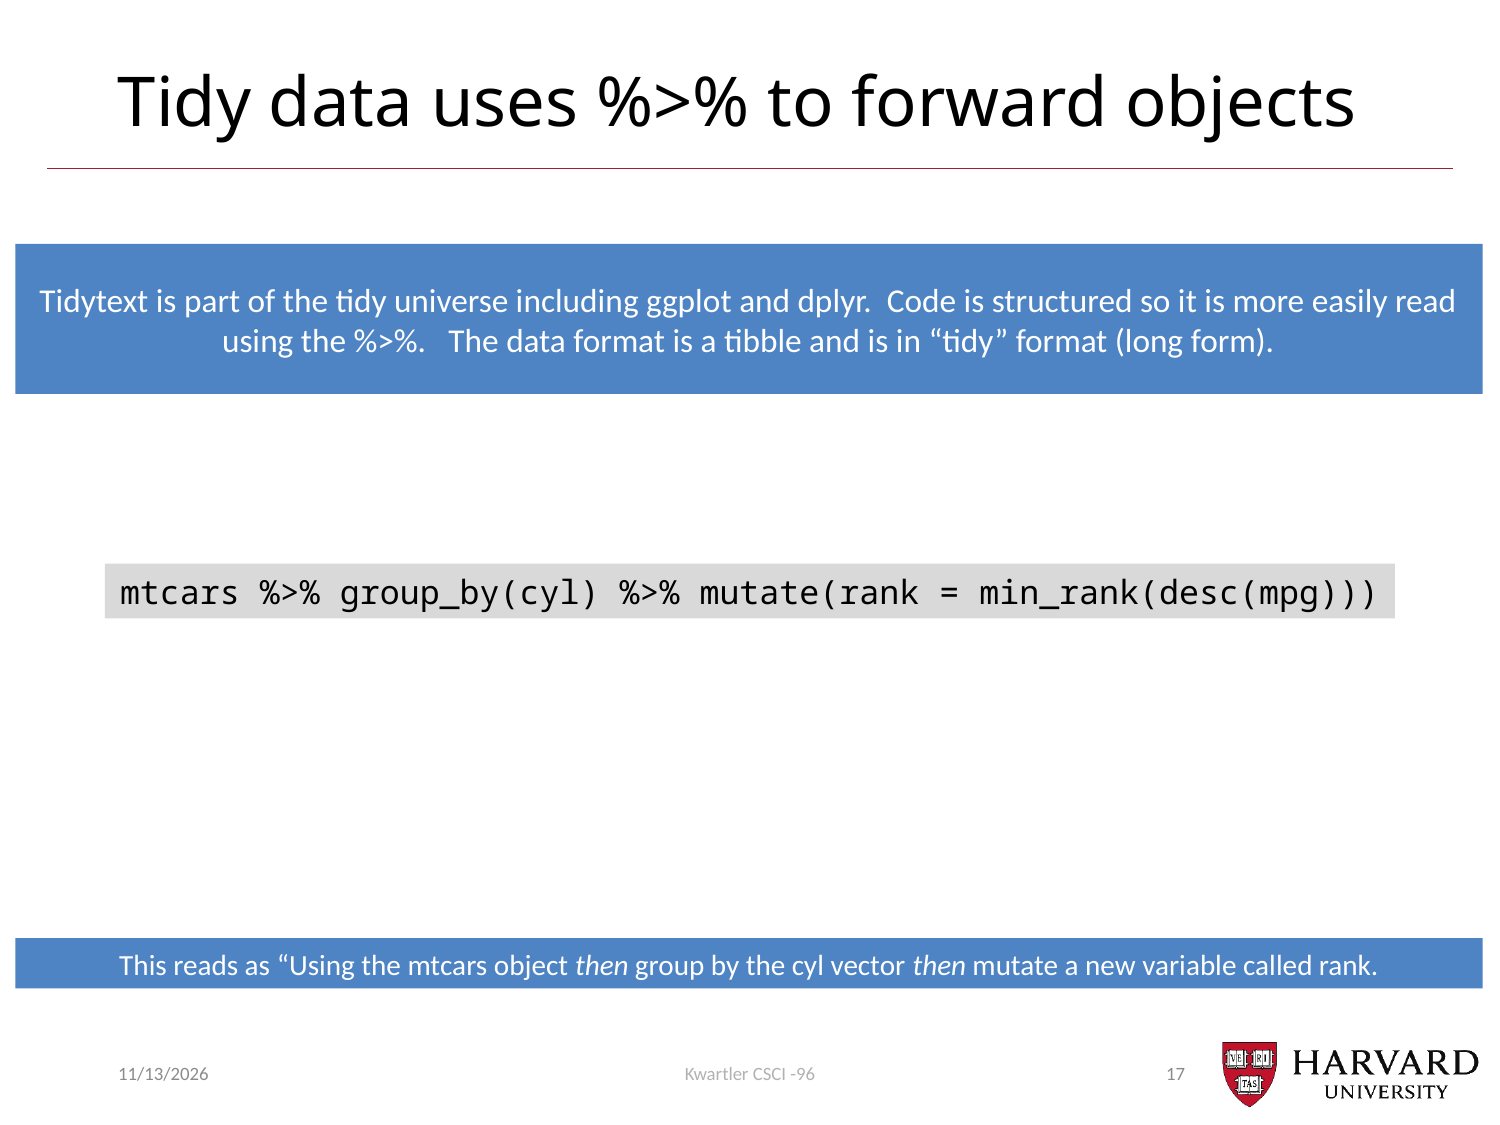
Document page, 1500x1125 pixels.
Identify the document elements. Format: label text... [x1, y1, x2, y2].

text_box This reads as “Using the mtcars object then group by the cyl vector then mutate a new variable called rank. [15, 937, 1483, 989]
title Tidy data uses %>% to forward objects [103, 59, 1397, 157]
text_box Tidytext is part of the tidy universe including ggplot and dplyr. Code is structured so it is more easily read using the %>%. The data format is a tibble and is in “tidy” format (long form). [15, 243, 1483, 394]
footer Kwartler CSCI -96 [496, 1042, 1004, 1103]
picture [1200, 1024, 1500, 1125]
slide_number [103, 1042, 441, 1103]
text_box mtcars %>% group_by(cyl) %>% mutate(rank = min_rank(desc(mpg))) [104, 563, 1395, 619]
slide_number 17 [1059, 1042, 1200, 1103]
